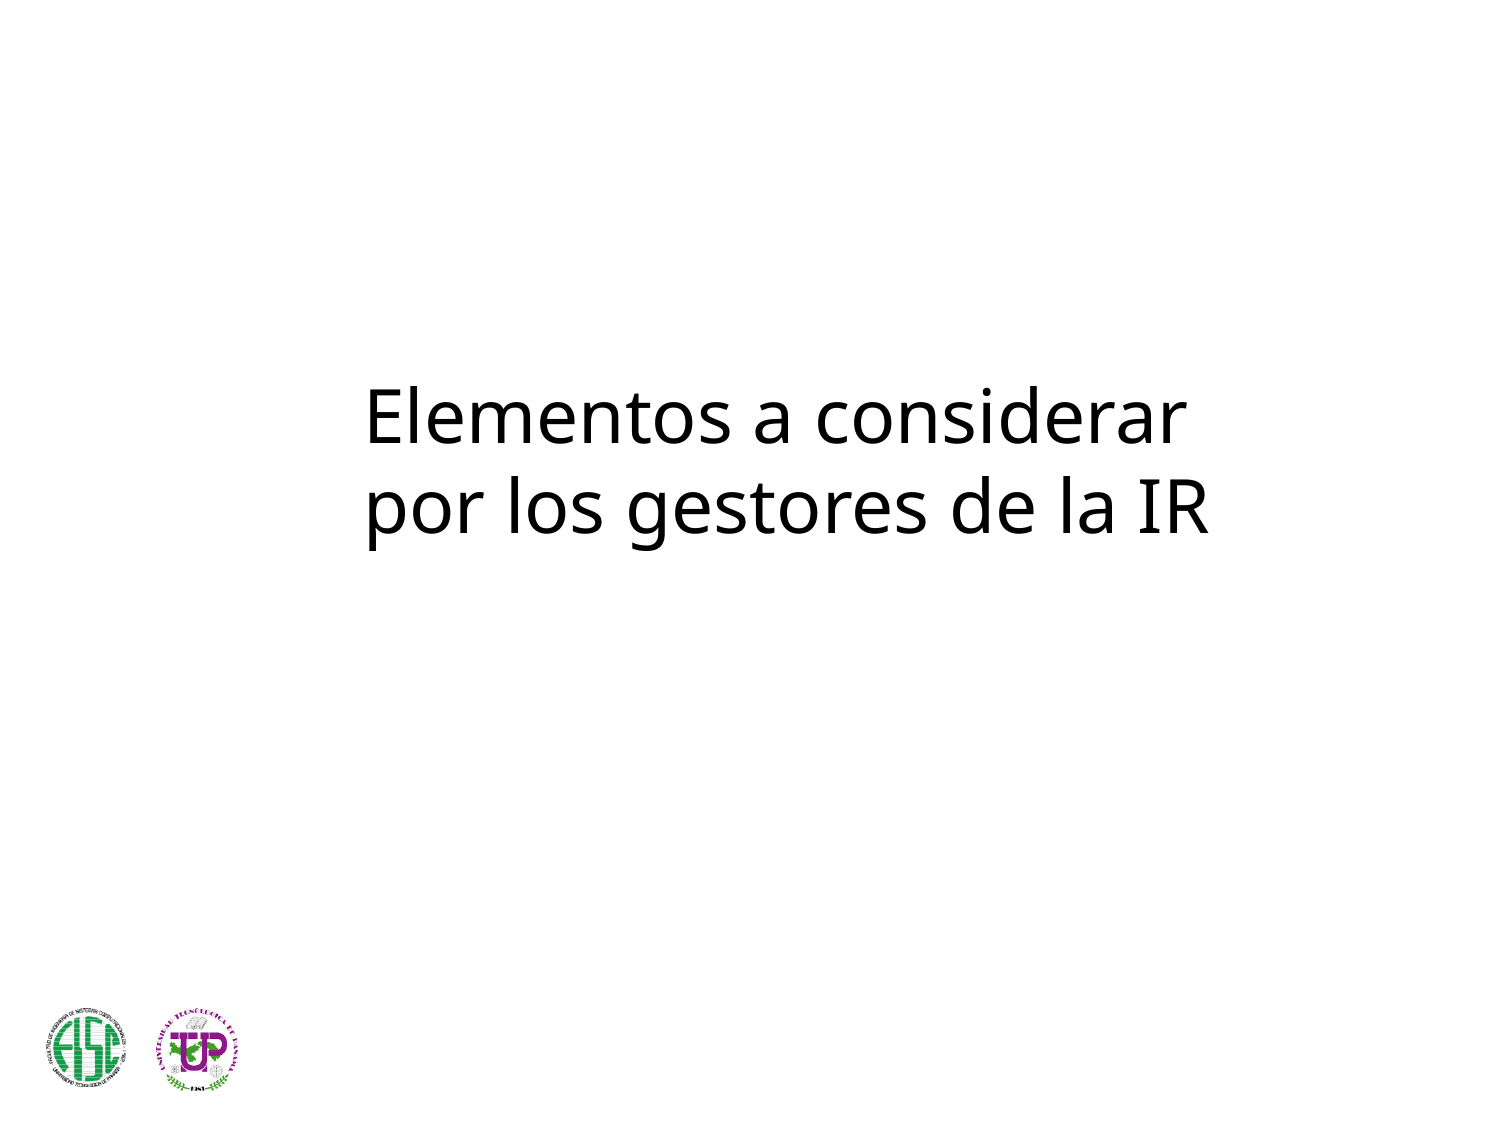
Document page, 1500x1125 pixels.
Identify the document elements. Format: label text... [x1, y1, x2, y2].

picture [46, 1008, 126, 1087]
text_box Elementos a considerar por los gestores de la IR [348, 361, 1365, 557]
picture [156, 1008, 238, 1091]
